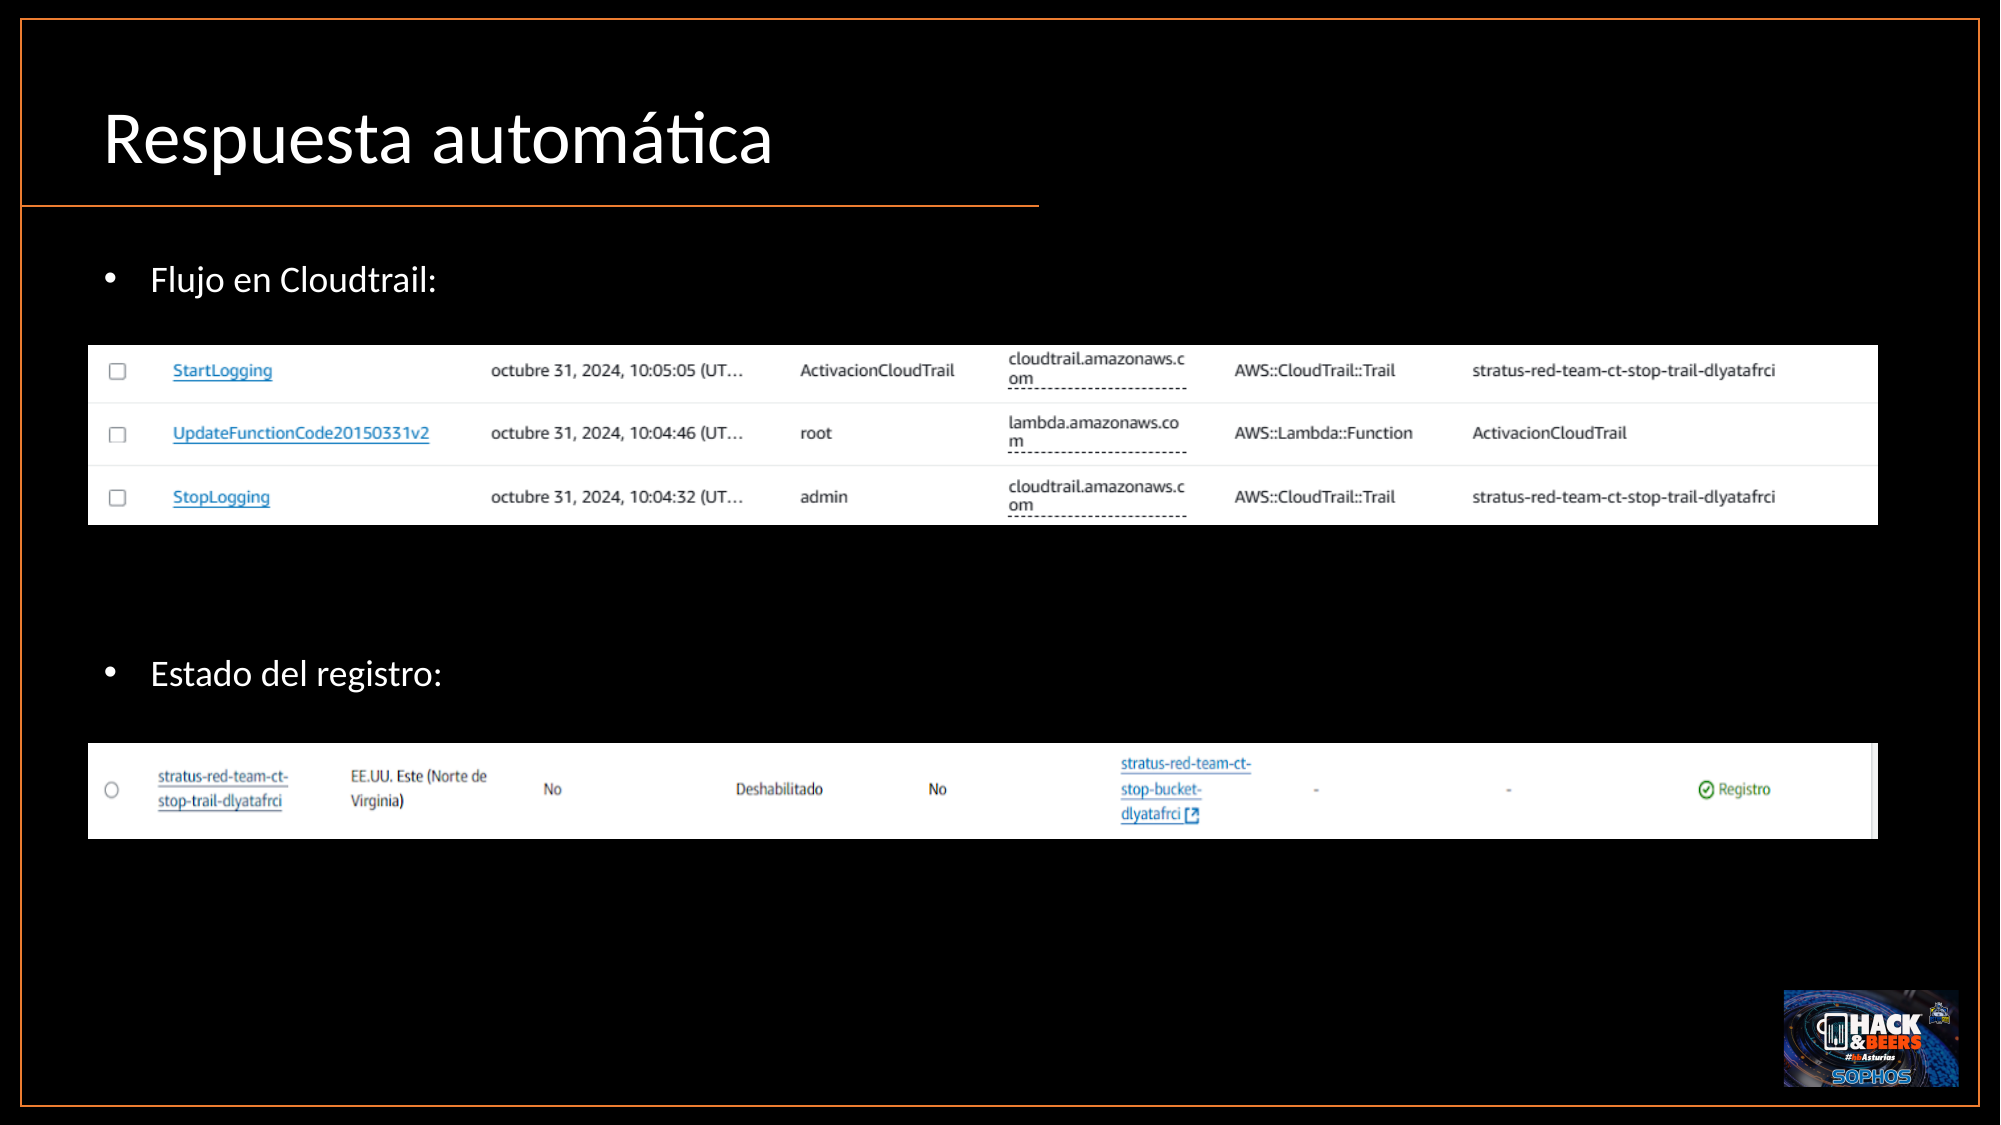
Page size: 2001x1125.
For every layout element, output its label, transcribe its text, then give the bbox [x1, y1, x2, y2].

picture [88, 344, 1878, 526]
picture [1783, 990, 1959, 1087]
text_box Flujo en Cloudtrail: [88, 247, 850, 308]
picture [88, 742, 1878, 840]
text_box [20, 18, 1980, 1106]
text_box Estado del registro: [88, 641, 804, 702]
